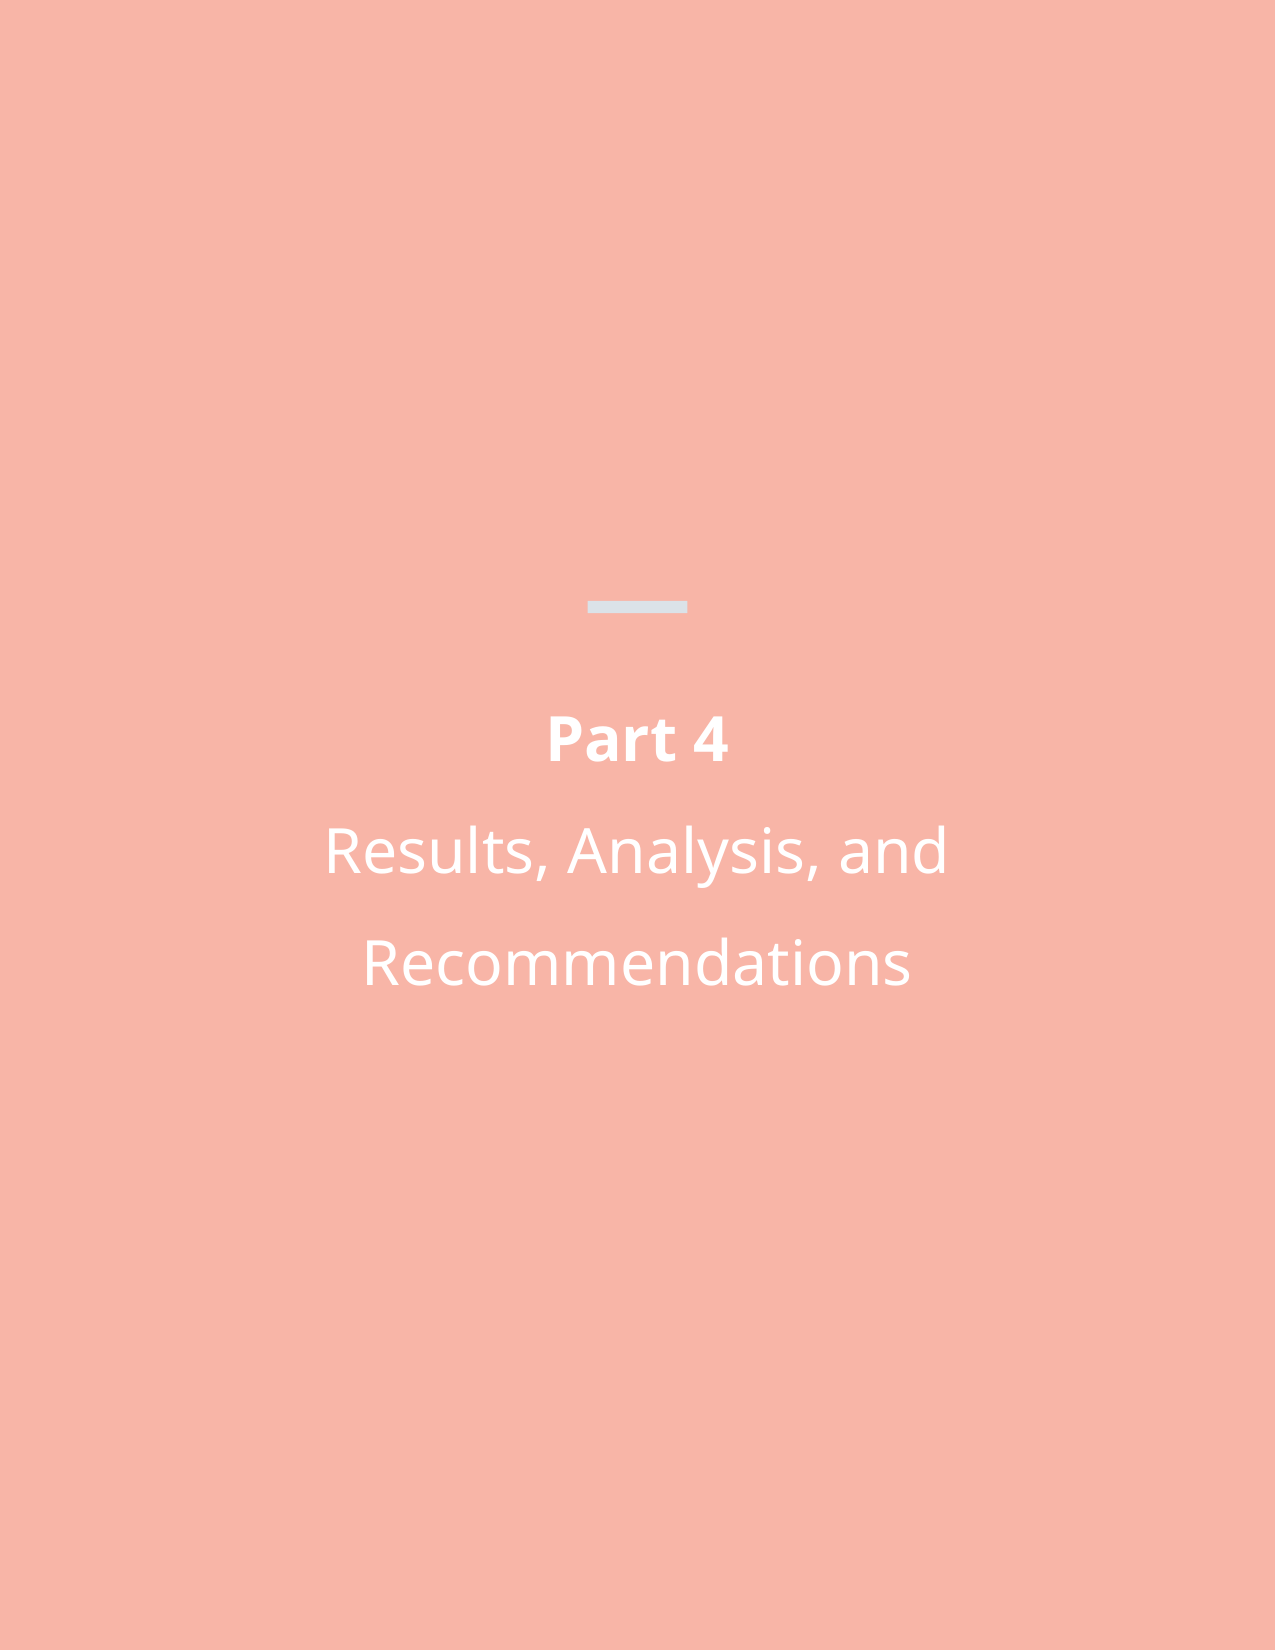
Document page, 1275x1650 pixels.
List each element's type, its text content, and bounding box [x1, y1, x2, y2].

text_box Part 4 Results, Analysis, and Recommendations [296, 656, 979, 1061]
text_box [587, 600, 688, 614]
